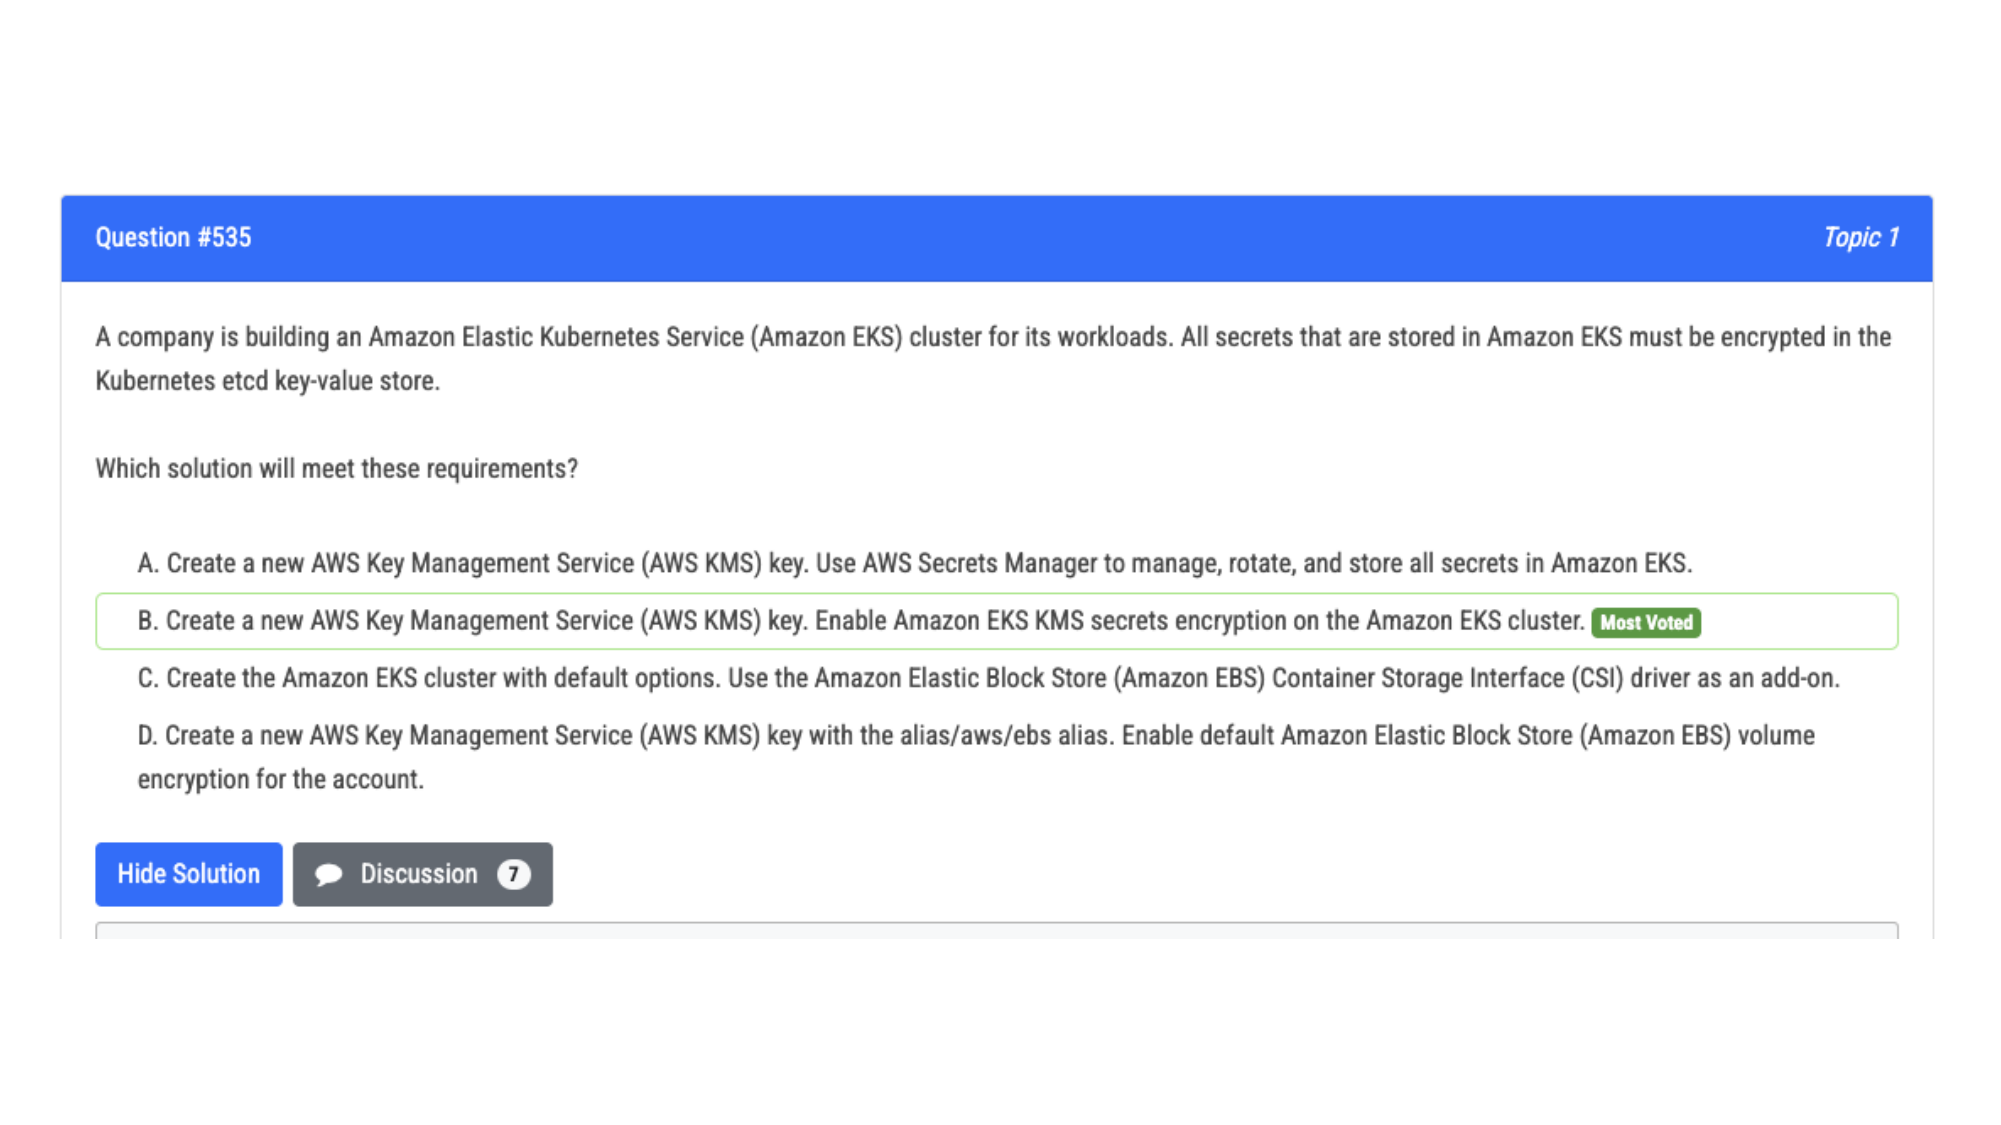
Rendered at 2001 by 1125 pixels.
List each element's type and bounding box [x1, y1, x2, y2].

picture [40, 185, 1960, 940]
